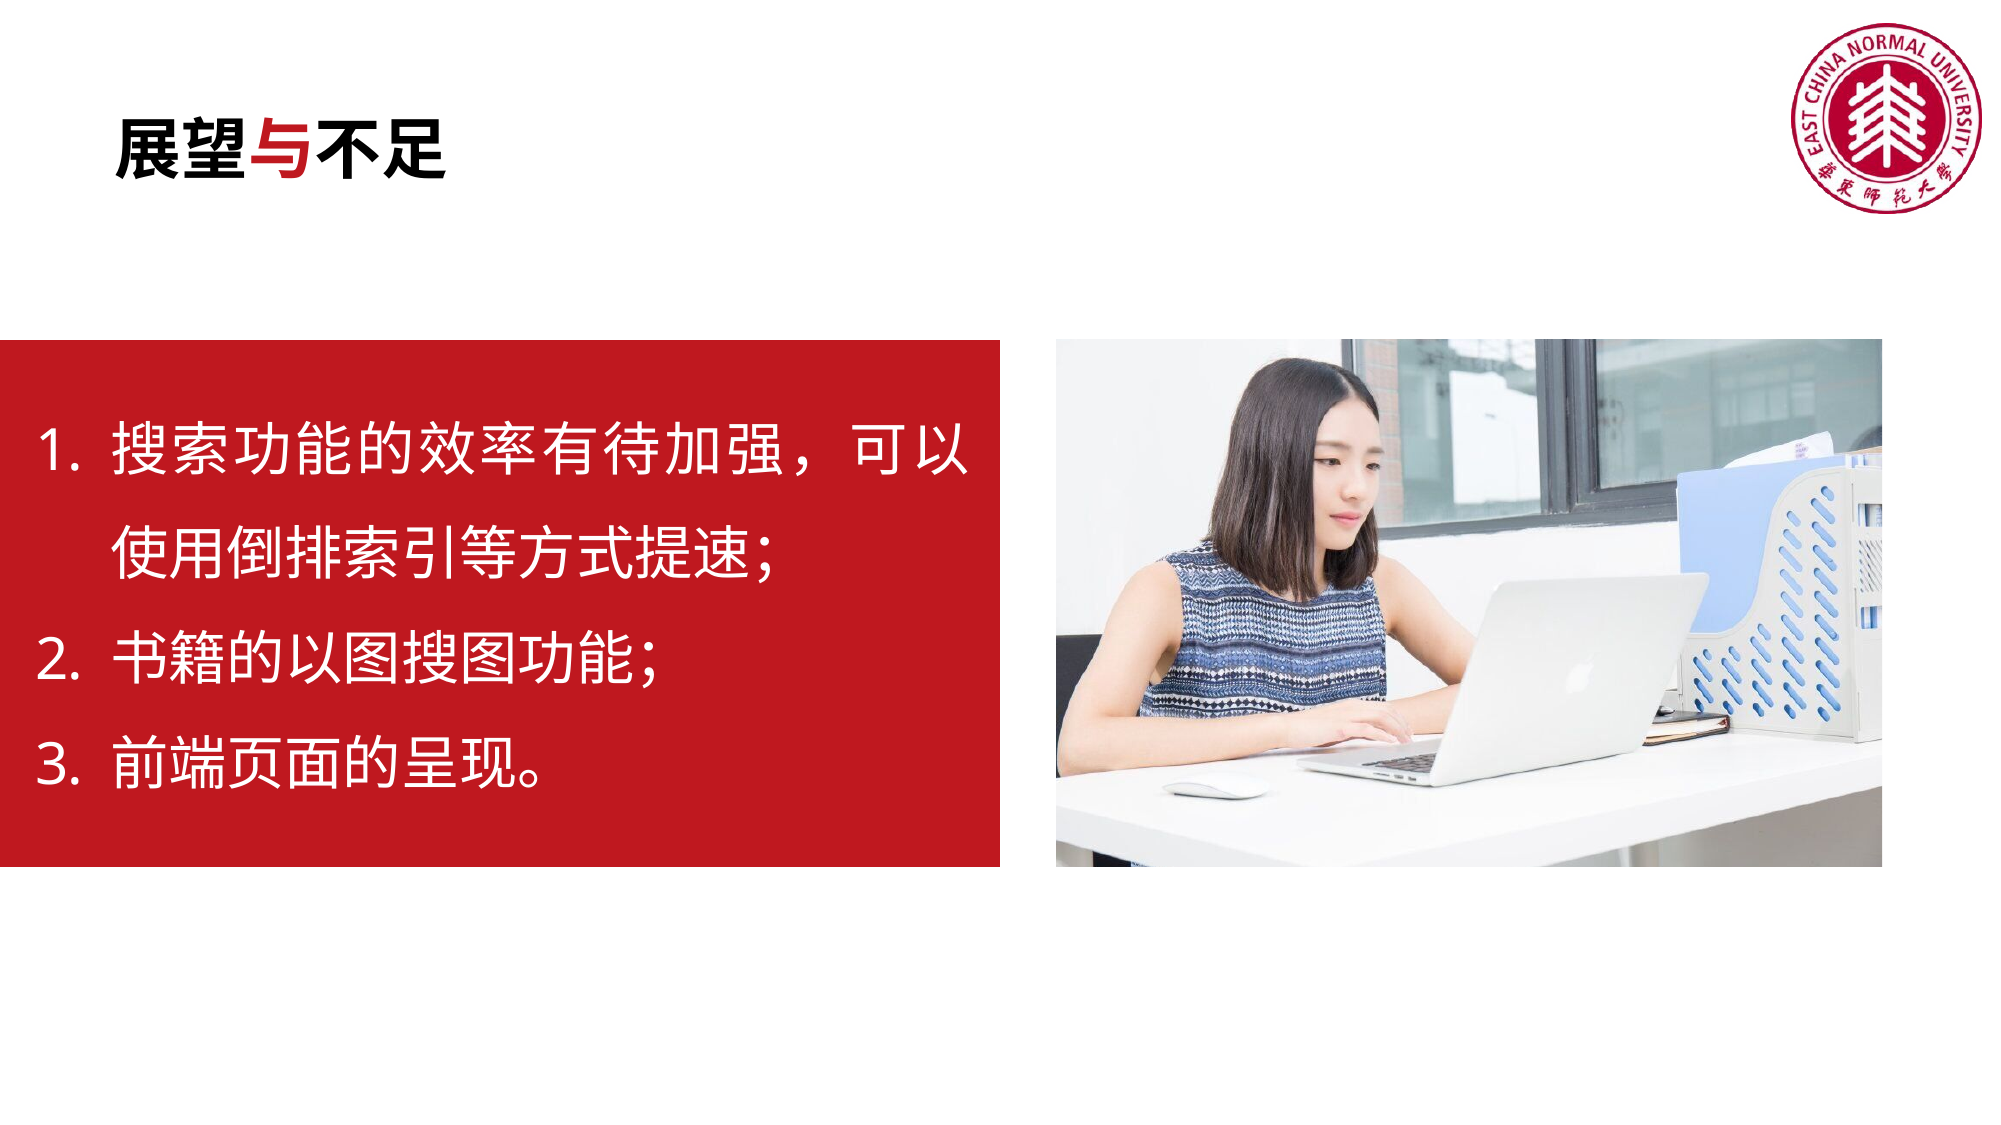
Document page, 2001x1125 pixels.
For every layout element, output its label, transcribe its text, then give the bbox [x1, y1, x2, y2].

picture [1791, 23, 1982, 214]
text_box [1056, 339, 1883, 867]
text_box [0, 339, 1000, 867]
text_box 搜索功能的效率有待加强，可以使用倒排索引等方式提速； 书籍的以图搜图功能； 前端页面的呈现。 [35, 376, 970, 797]
text_box 展望与不足 [99, 99, 464, 194]
